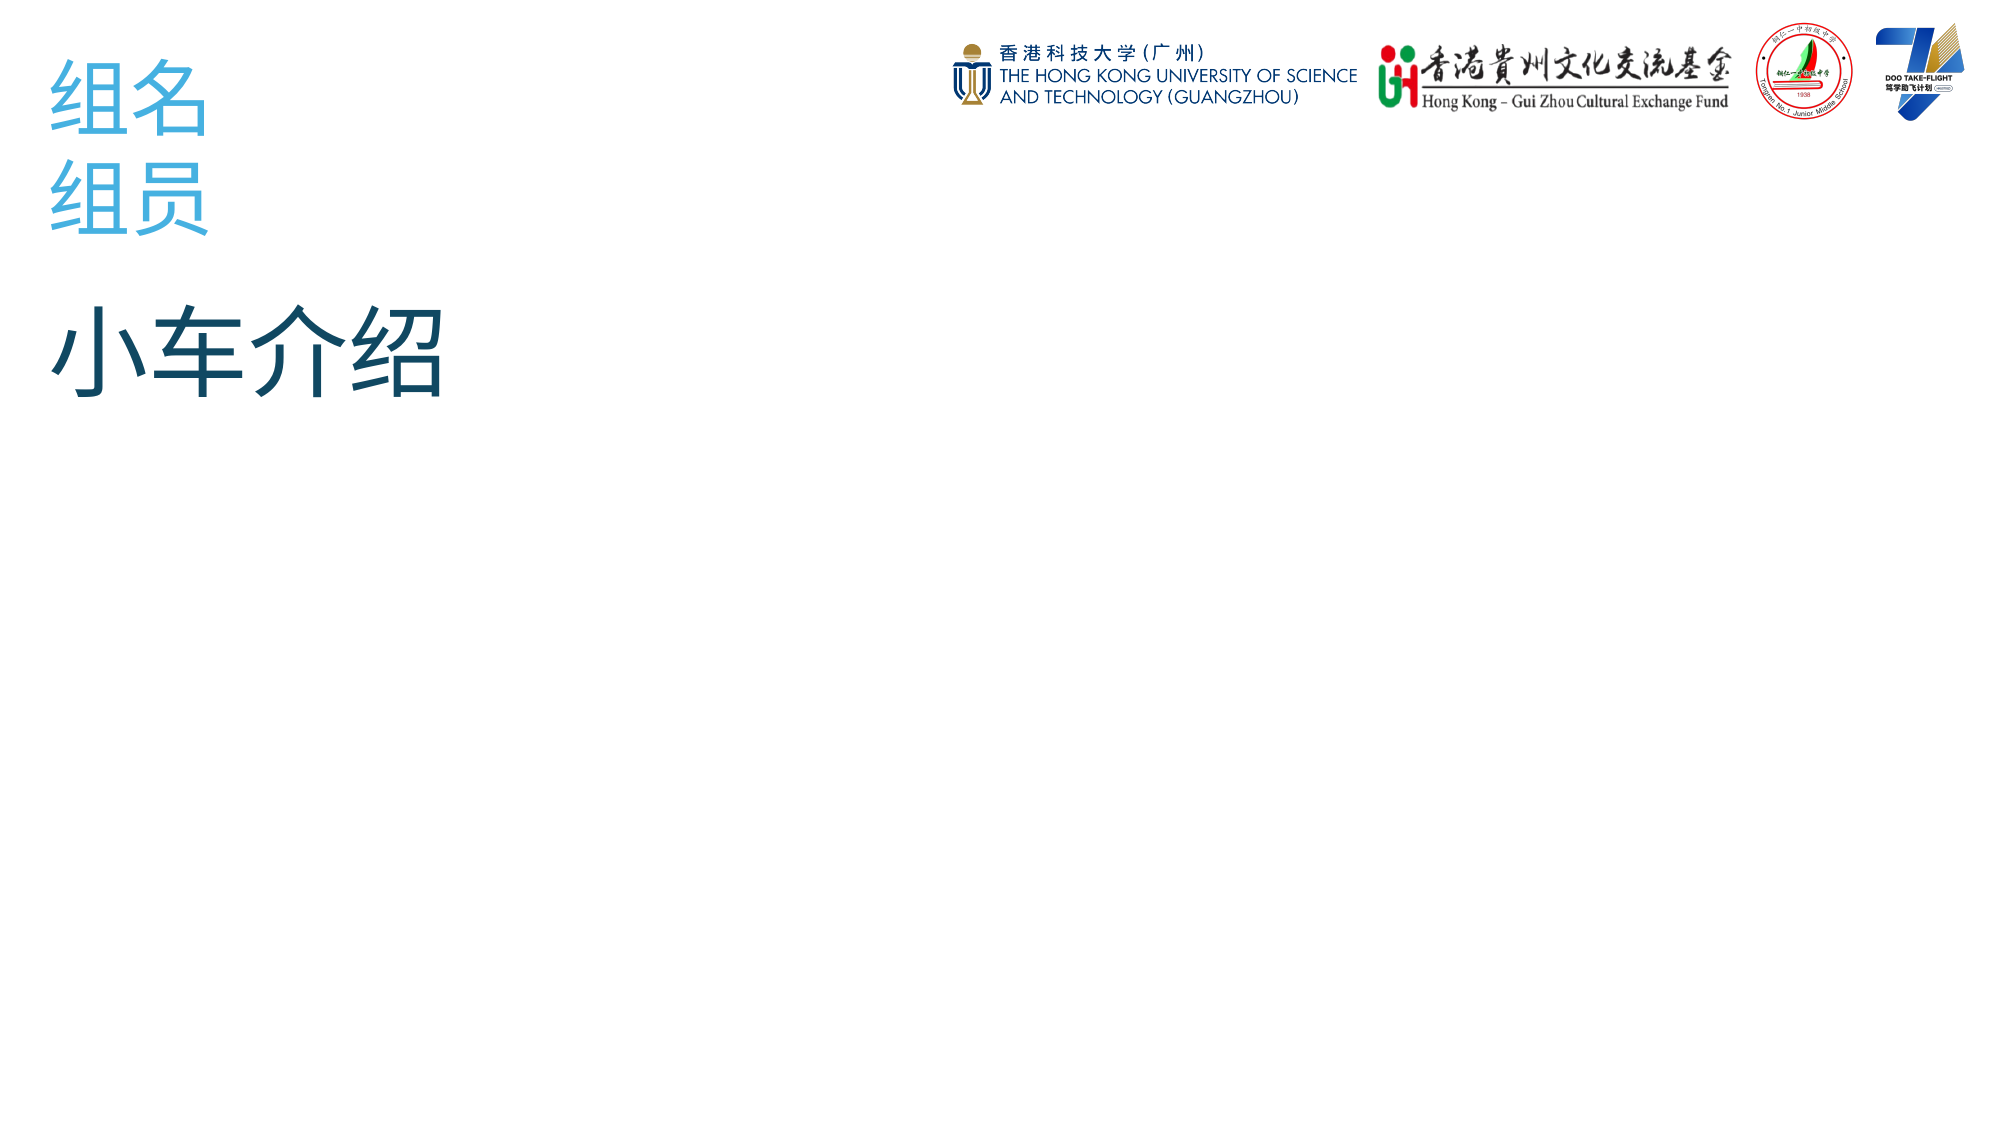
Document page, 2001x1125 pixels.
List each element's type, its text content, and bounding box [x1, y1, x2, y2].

text_box 组名 组员 [32, 38, 229, 254]
text_box 小车介绍 [33, 281, 464, 417]
picture [1376, 44, 1733, 114]
picture [1875, 22, 1970, 123]
picture [952, 43, 1357, 106]
picture [1753, 21, 1856, 122]
